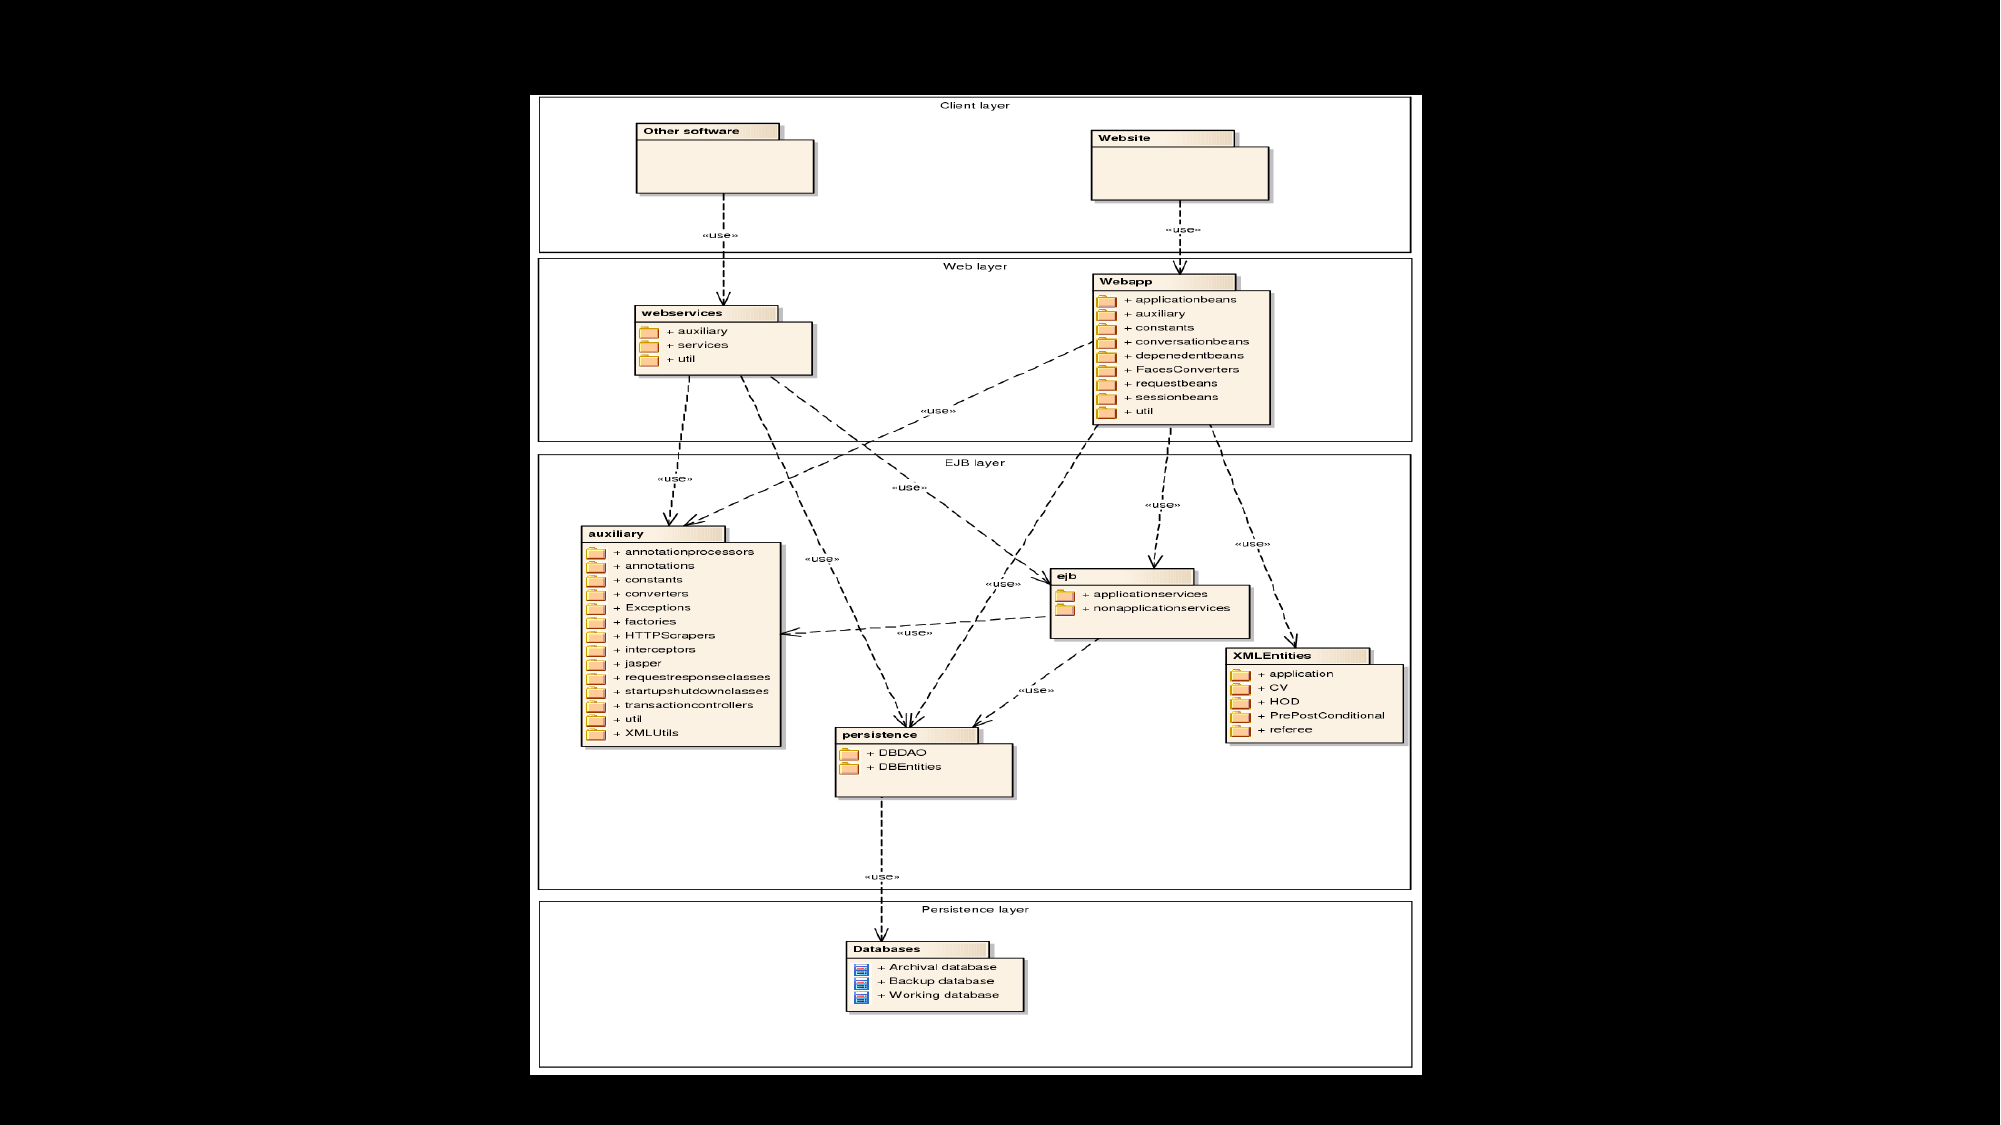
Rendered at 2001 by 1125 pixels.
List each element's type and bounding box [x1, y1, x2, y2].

list [530, 95, 1422, 1075]
